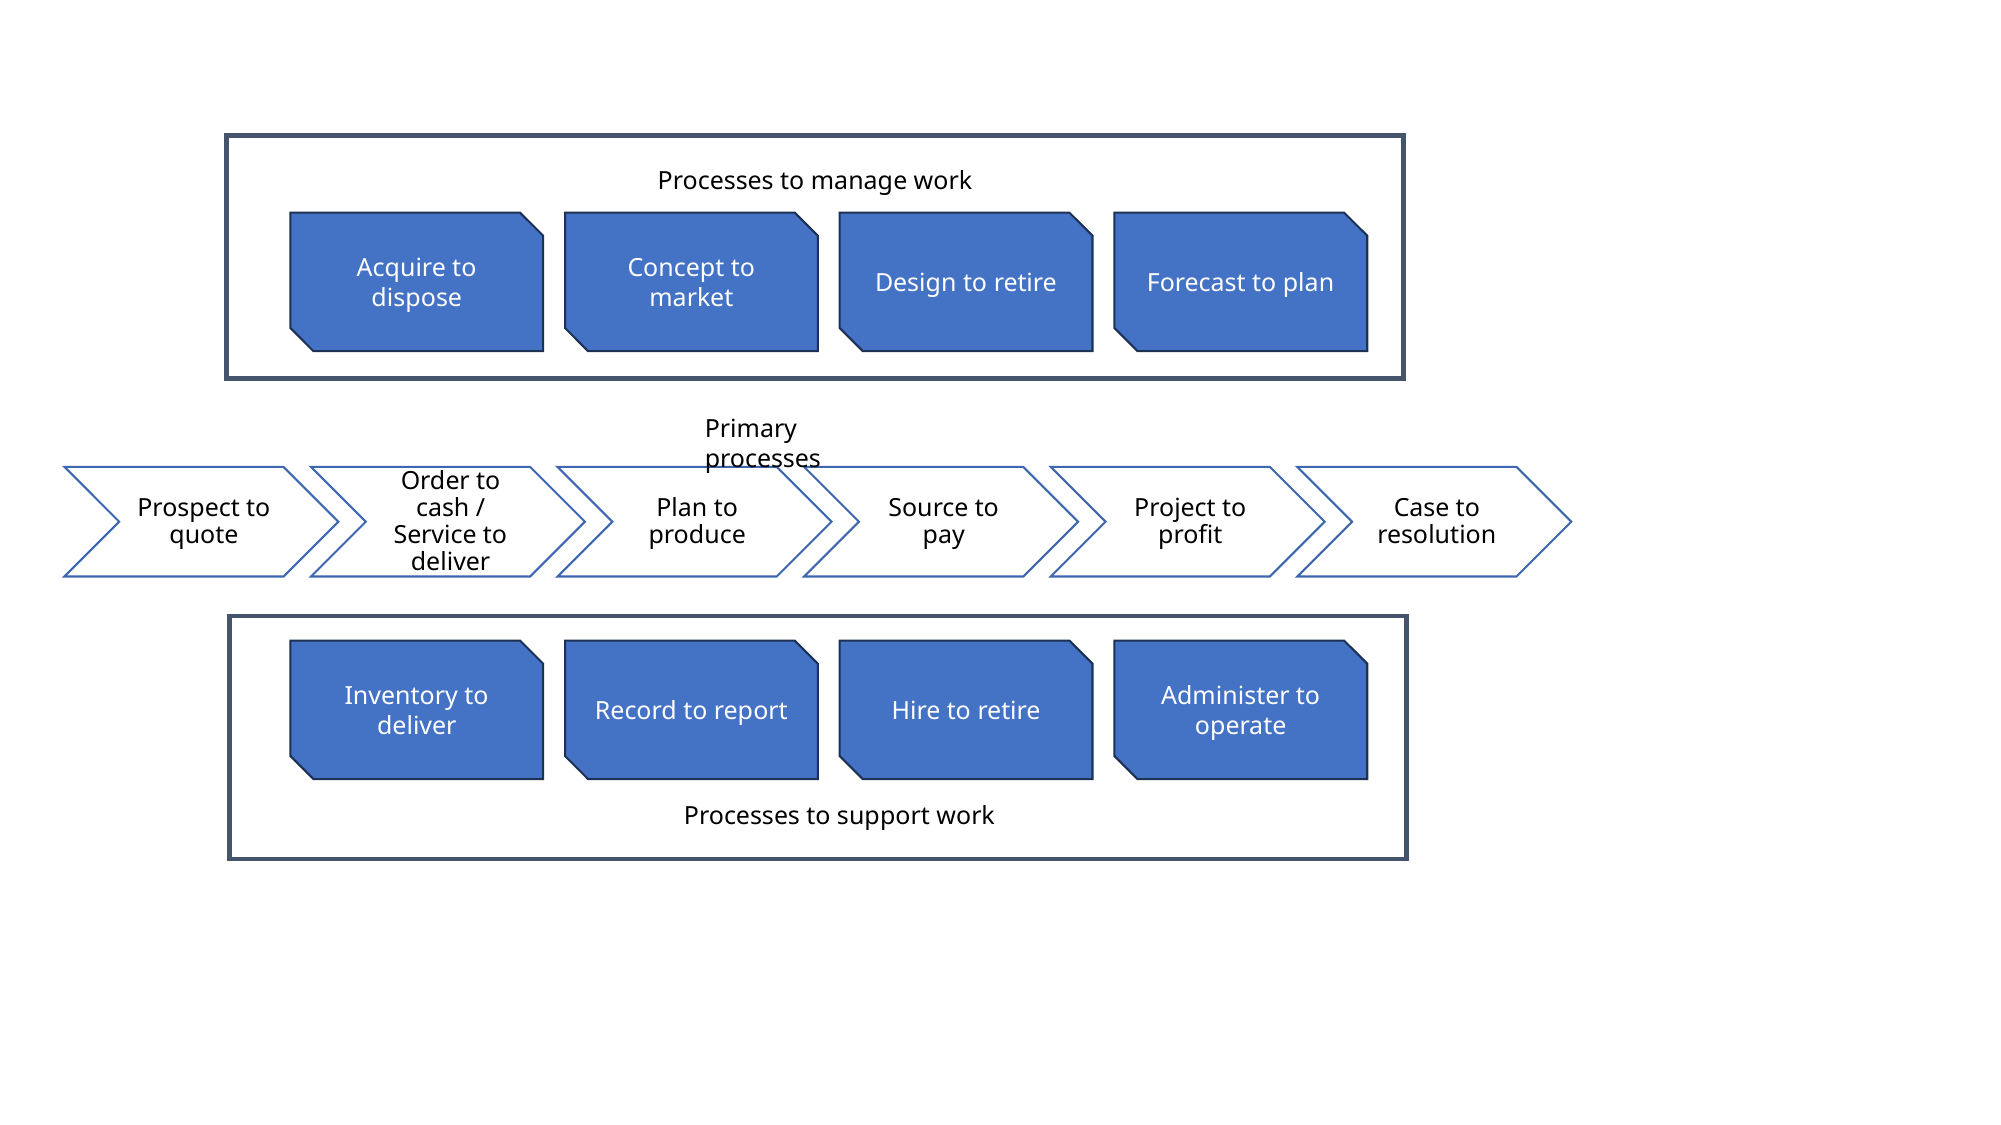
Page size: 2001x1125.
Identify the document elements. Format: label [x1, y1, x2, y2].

text_box [290, 640, 1368, 780]
text_box [226, 134, 1405, 344]
text_box [228, 700, 1407, 860]
text_box [63, 344, 1573, 700]
text_box [290, 157, 1368, 352]
